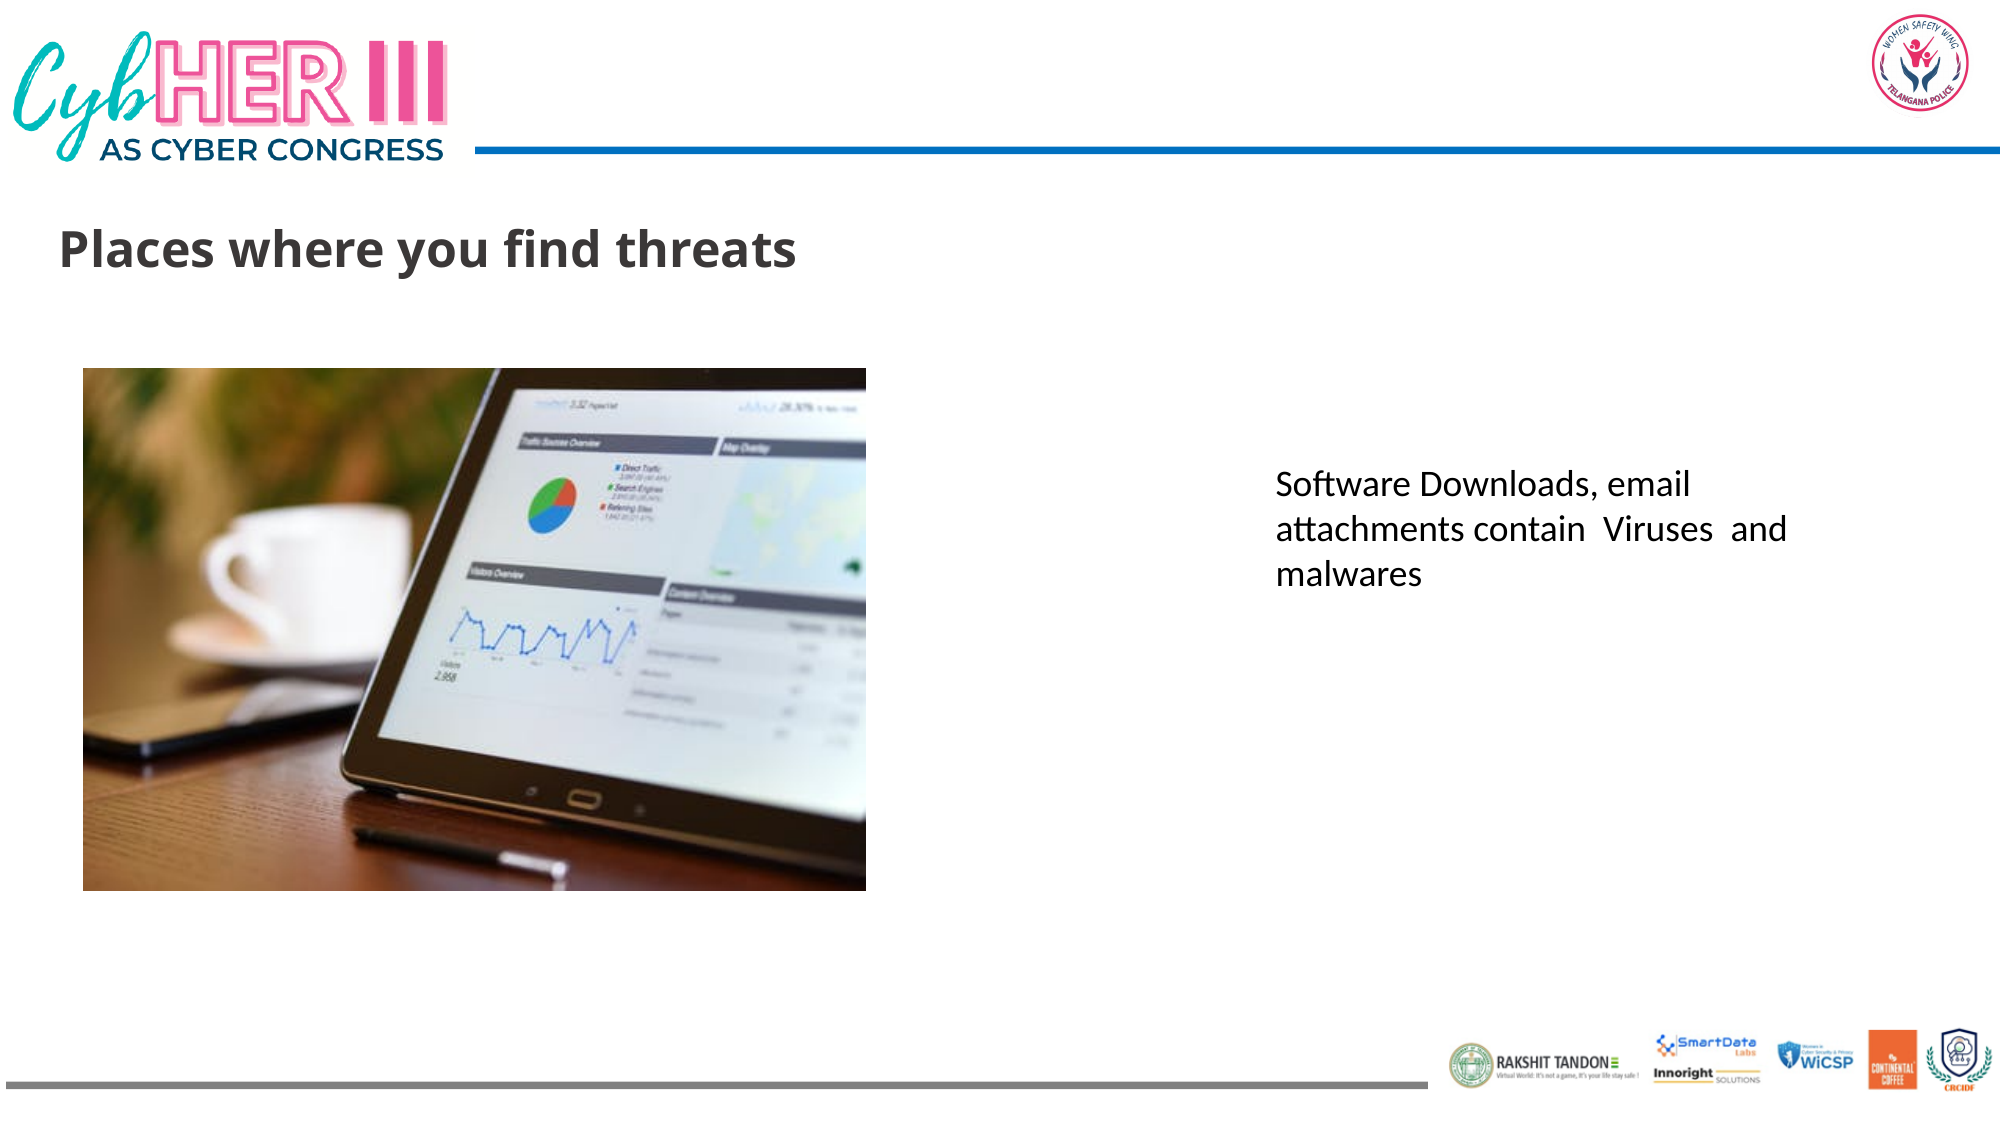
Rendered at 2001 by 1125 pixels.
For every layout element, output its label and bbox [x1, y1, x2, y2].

picture [1866, 8, 1974, 118]
picture [1428, 1015, 2000, 1112]
picture [83, 368, 866, 891]
text_box [5, 25, 2000, 1090]
